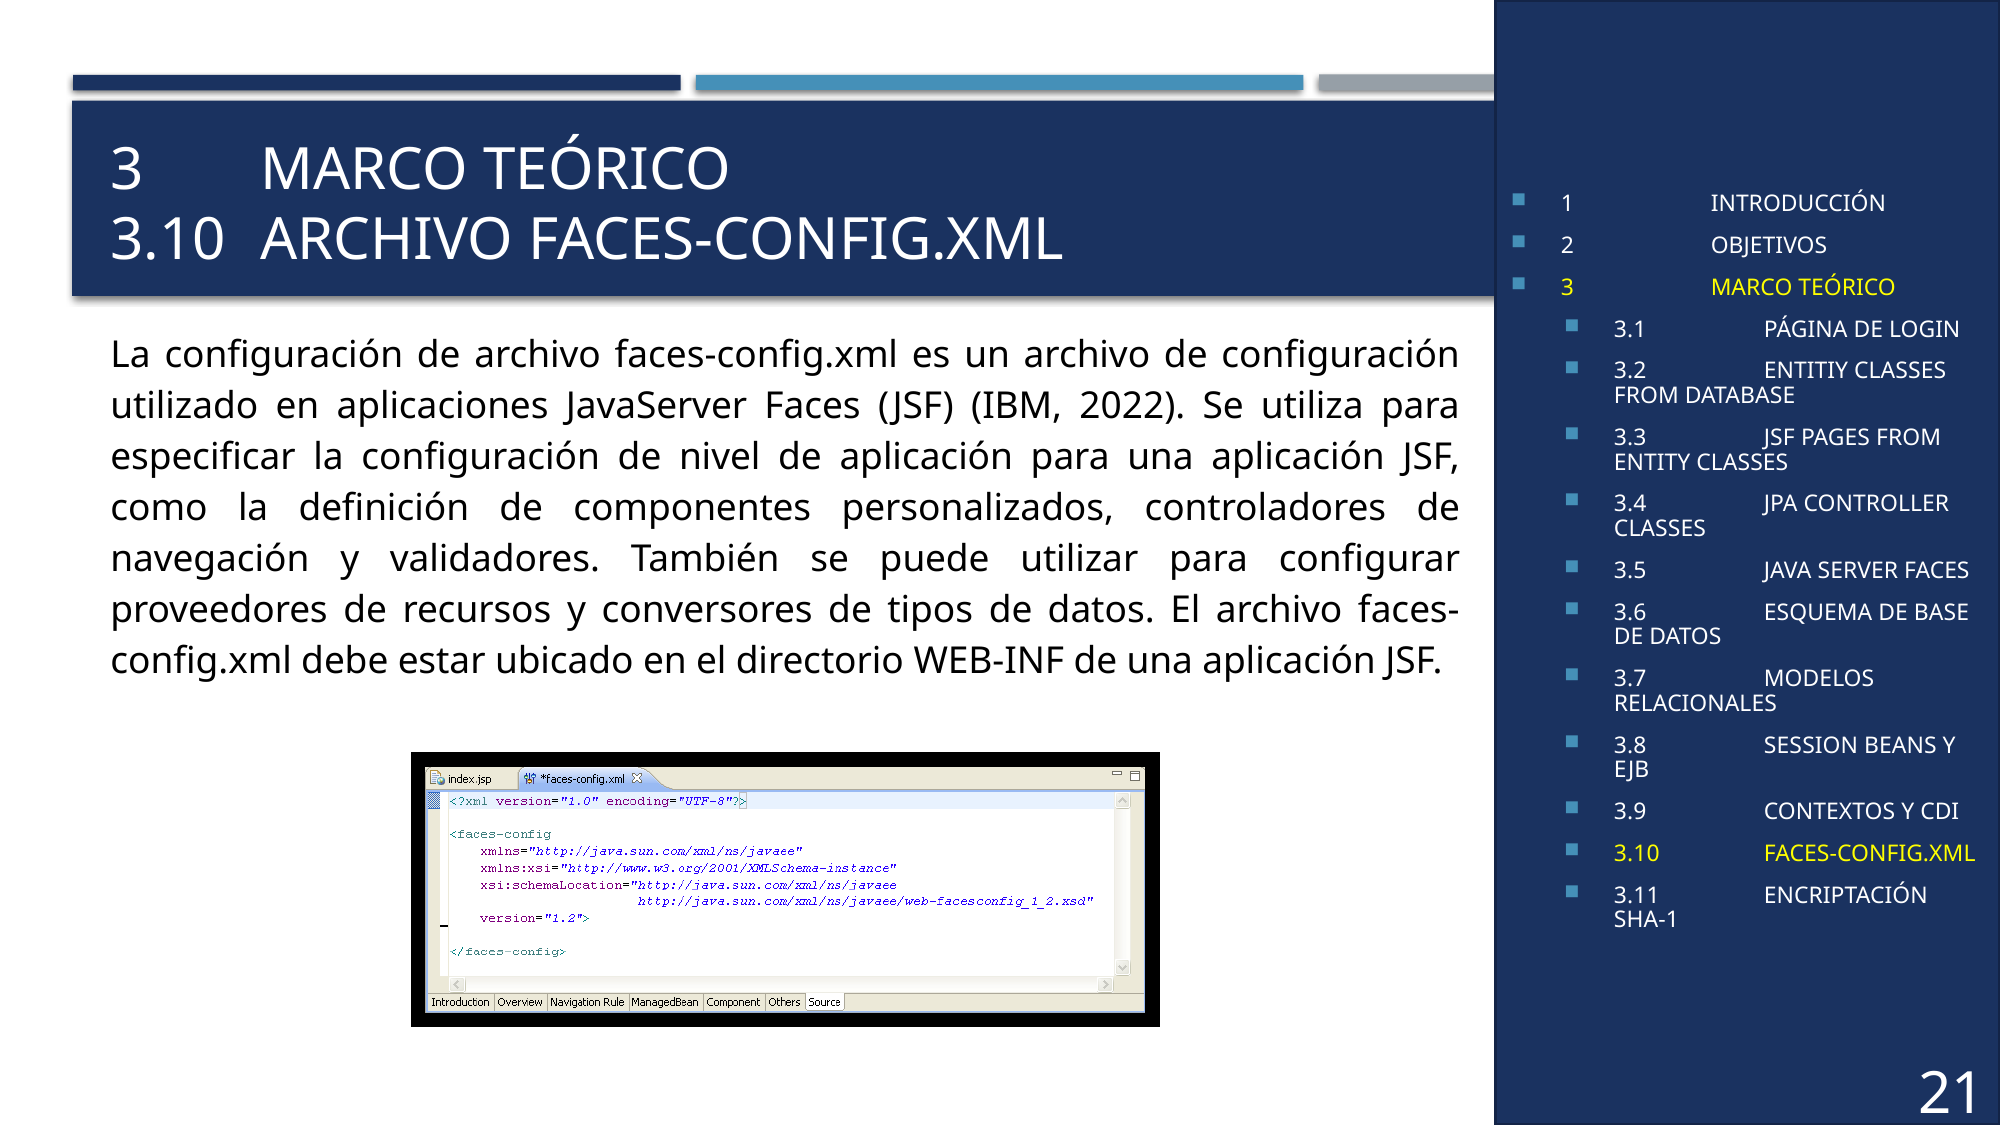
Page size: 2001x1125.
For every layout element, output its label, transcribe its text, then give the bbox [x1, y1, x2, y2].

picture [424, 765, 1146, 1014]
slide_number 21 [1827, 1065, 2000, 1125]
title 3 MARCO TEÓRICO 3.10 ARCHIVO FACES-CONFIG.XML [95, 112, 1494, 279]
list La configuración de archivo faces-config.xml es un archivo de configuración utilizado en aplicaciones JavaServer Faces (JSF) (IBM, 2022). Se utiliza para especificar la configuración de nivel de aplicación para una aplicación JSF, como la definición de componentes personalizados, controladores de navegación y validadores. También se puede utilizar para configurar proveedores de recursos y conversores de tipos de datos. El archivo faces-config.xml debe estar ubicado en el directorio WEB-INF de una aplicación JSF. [95, 313, 1476, 692]
text_box 1 INTRODUCCIÓN 2 OBJETIVOS 3 MARCO TEÓRICO 3.1 PÁGINA DE LOGIN 3.2 ENTITIY CLASSES FROM DATABASE 3.3 JSF PAGES FROM ENTITY CLASSES 3.4 JPA CONTROLLER CLASSES 3.5 JAVA SERVER FACES 3.6 ESQUEMA DE BASE DE DATOS 3.7 MODELOS RELACIONALES 3.8 SESSION BEANS Y EJB 3.9 CONTEXTOS Y CDI 3.10 FACES-CONFIG.XML 3.11 ENCRIPTACIÓN SHA-1 [1494, 0, 2000, 1125]
